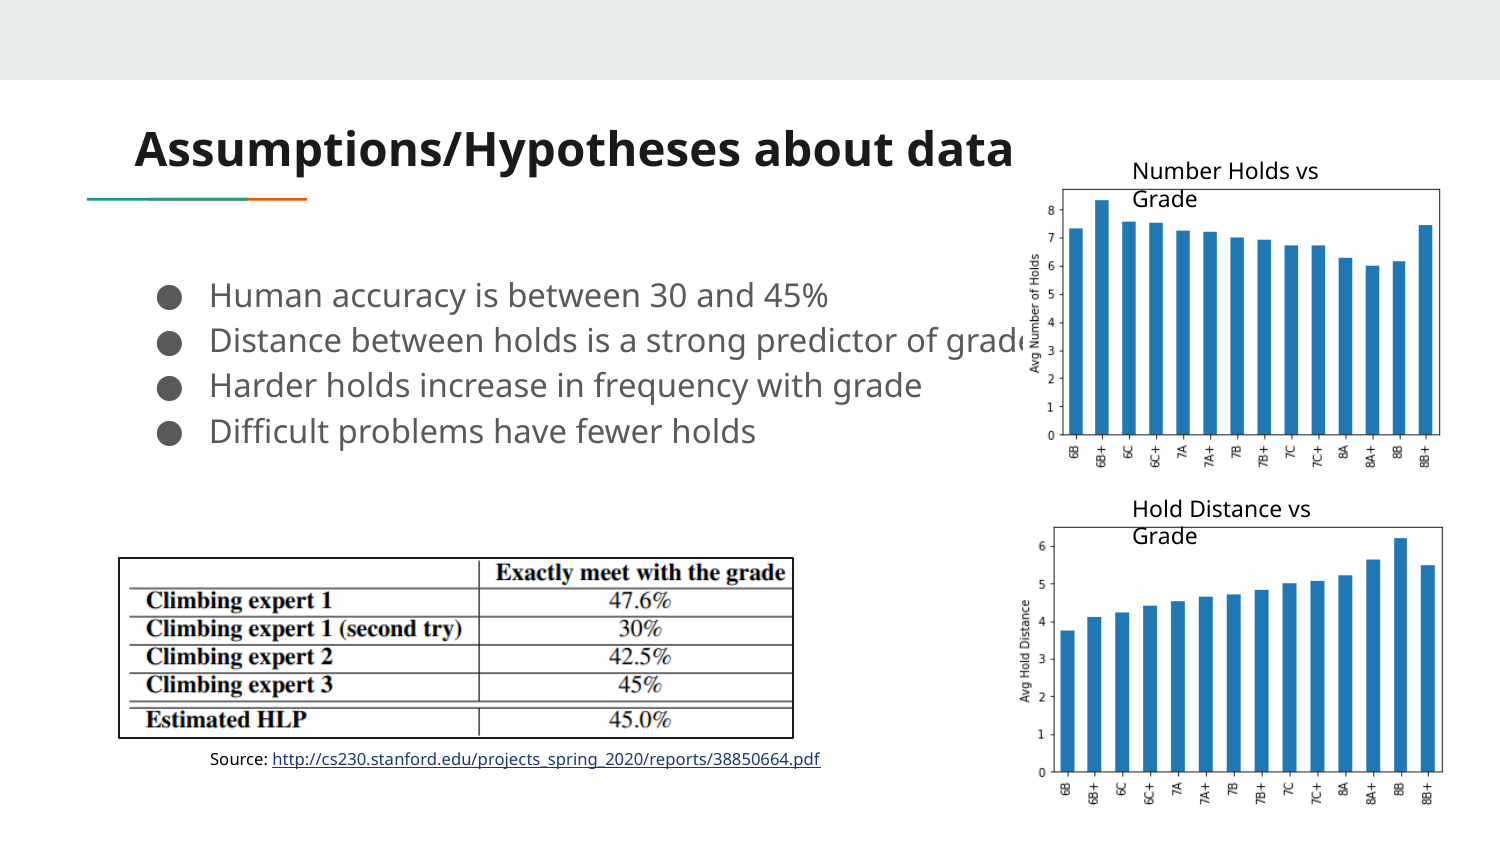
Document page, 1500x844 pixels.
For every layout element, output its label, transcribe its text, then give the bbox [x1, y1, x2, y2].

text_box Source: http://cs230.stanford.edu/projects_spring_2020/reports/38850664.pdf [194, 737, 841, 784]
picture [1023, 181, 1447, 475]
picture [1012, 519, 1451, 812]
text_box Hold Distance vs Grade [1117, 482, 1397, 517]
title Assumptions/Hypotheses about data [119, 103, 1381, 192]
list Human accuracy is between 30 and 45% Distance between holds is a strong predictor of grade Harder holds increase in frequency with grade Difficult problems have fewer holds [119, 253, 1053, 509]
text_box Number Holds vs Grade [1117, 141, 1405, 180]
picture [119, 558, 793, 738]
